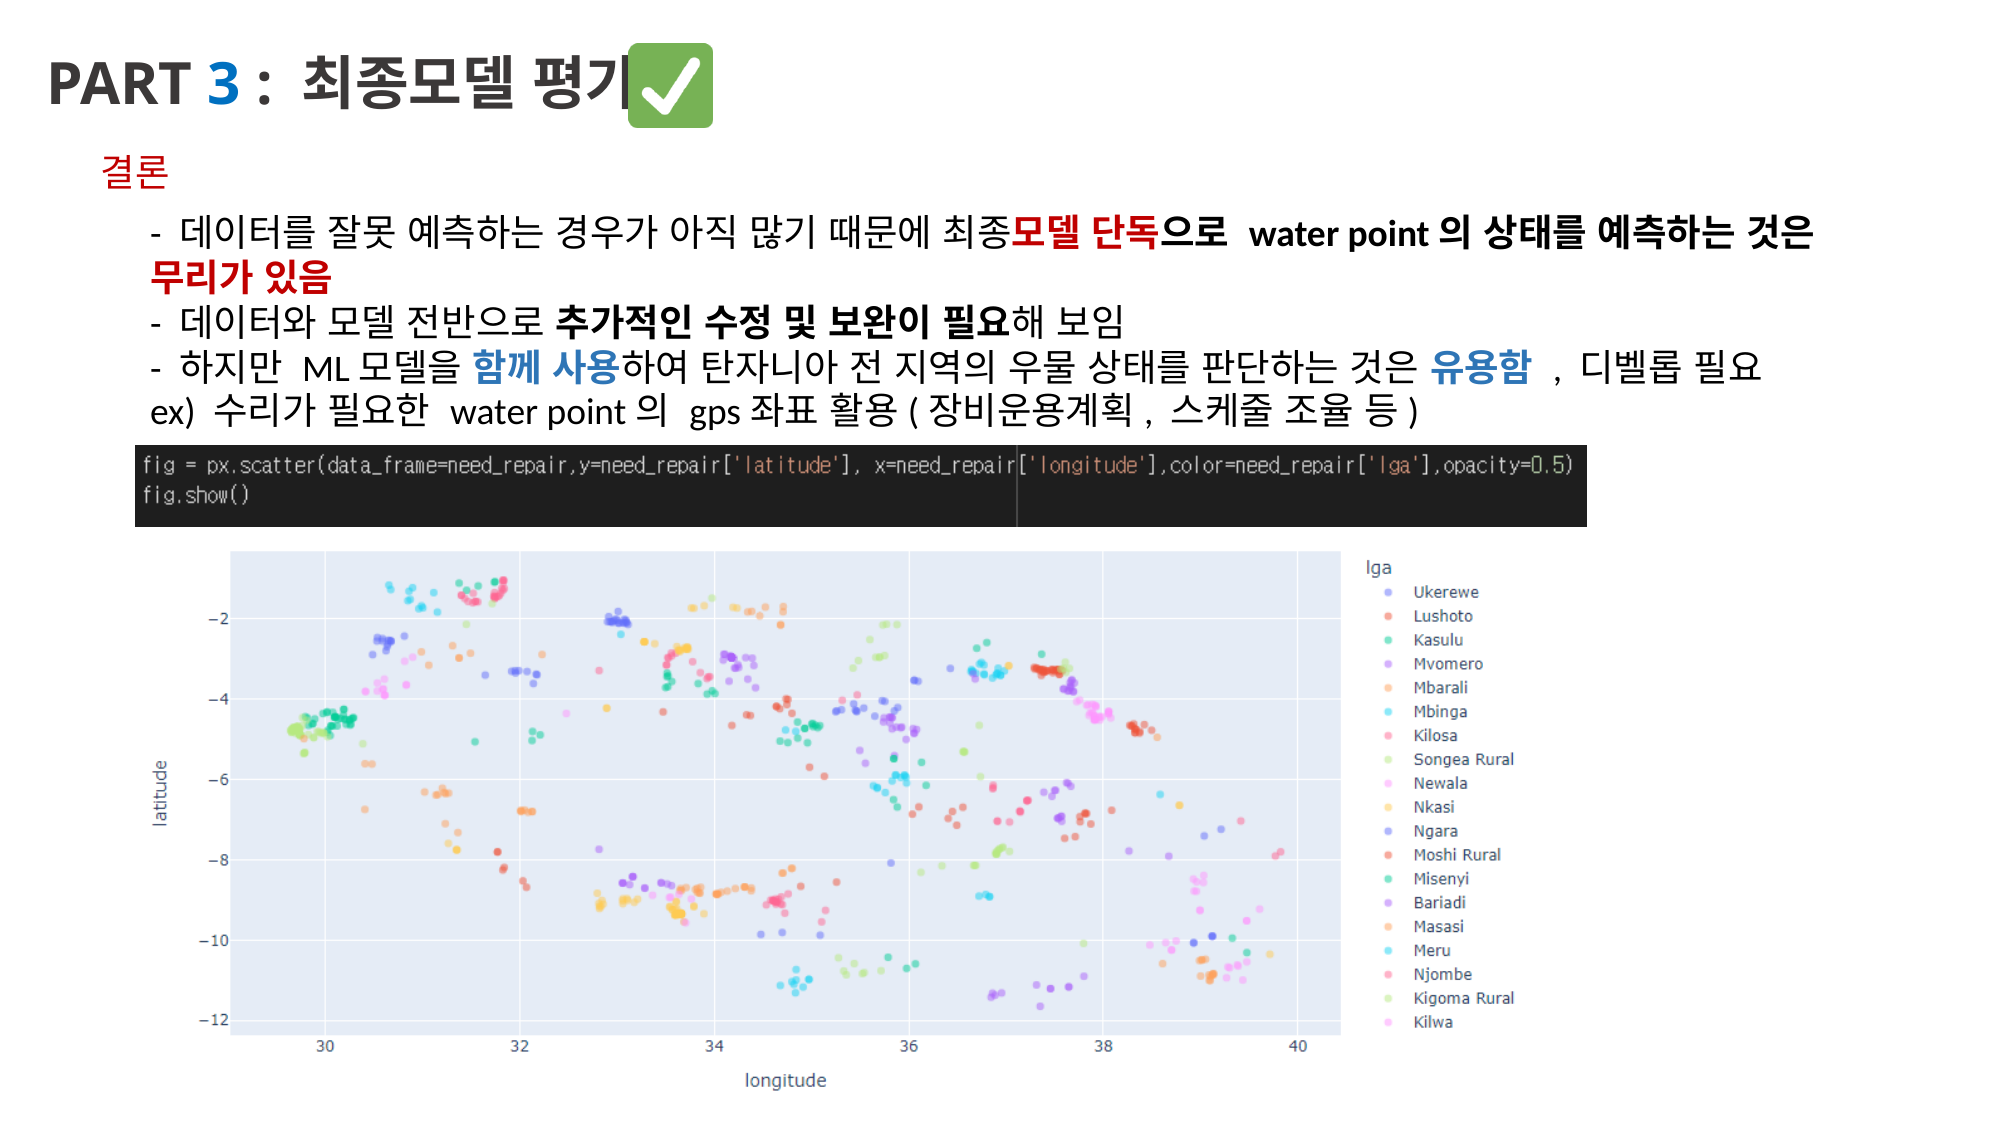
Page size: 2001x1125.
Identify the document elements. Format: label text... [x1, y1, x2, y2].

text_box 결론 [86, 141, 185, 201]
text_box PART 3 : 최종모델 평가 [31, 36, 1757, 136]
text_box - 데이터를 잘못 예측하는 경우가 아직 많기 때문에 최종모델 단독으로 water point의 상태를 예측하는 것은 무리가 있음 - 데이터와 모델 전반으로 추가적인 수정 및 보완이 필요해 보임 - 하지만 ML모델을 함께 사용하여 탄자니아 전 지역의 우물 상태를 판단하는 것은 유용함 , 디벨롭 필요 [135, 201, 1892, 397]
picture [135, 445, 1587, 527]
text_box ex) 수리가 필요한 water point의 gps좌표 활용(장비운용계획, 스케줄 조율 등) [135, 379, 1542, 440]
picture [628, 43, 713, 129]
picture [135, 530, 1542, 1102]
